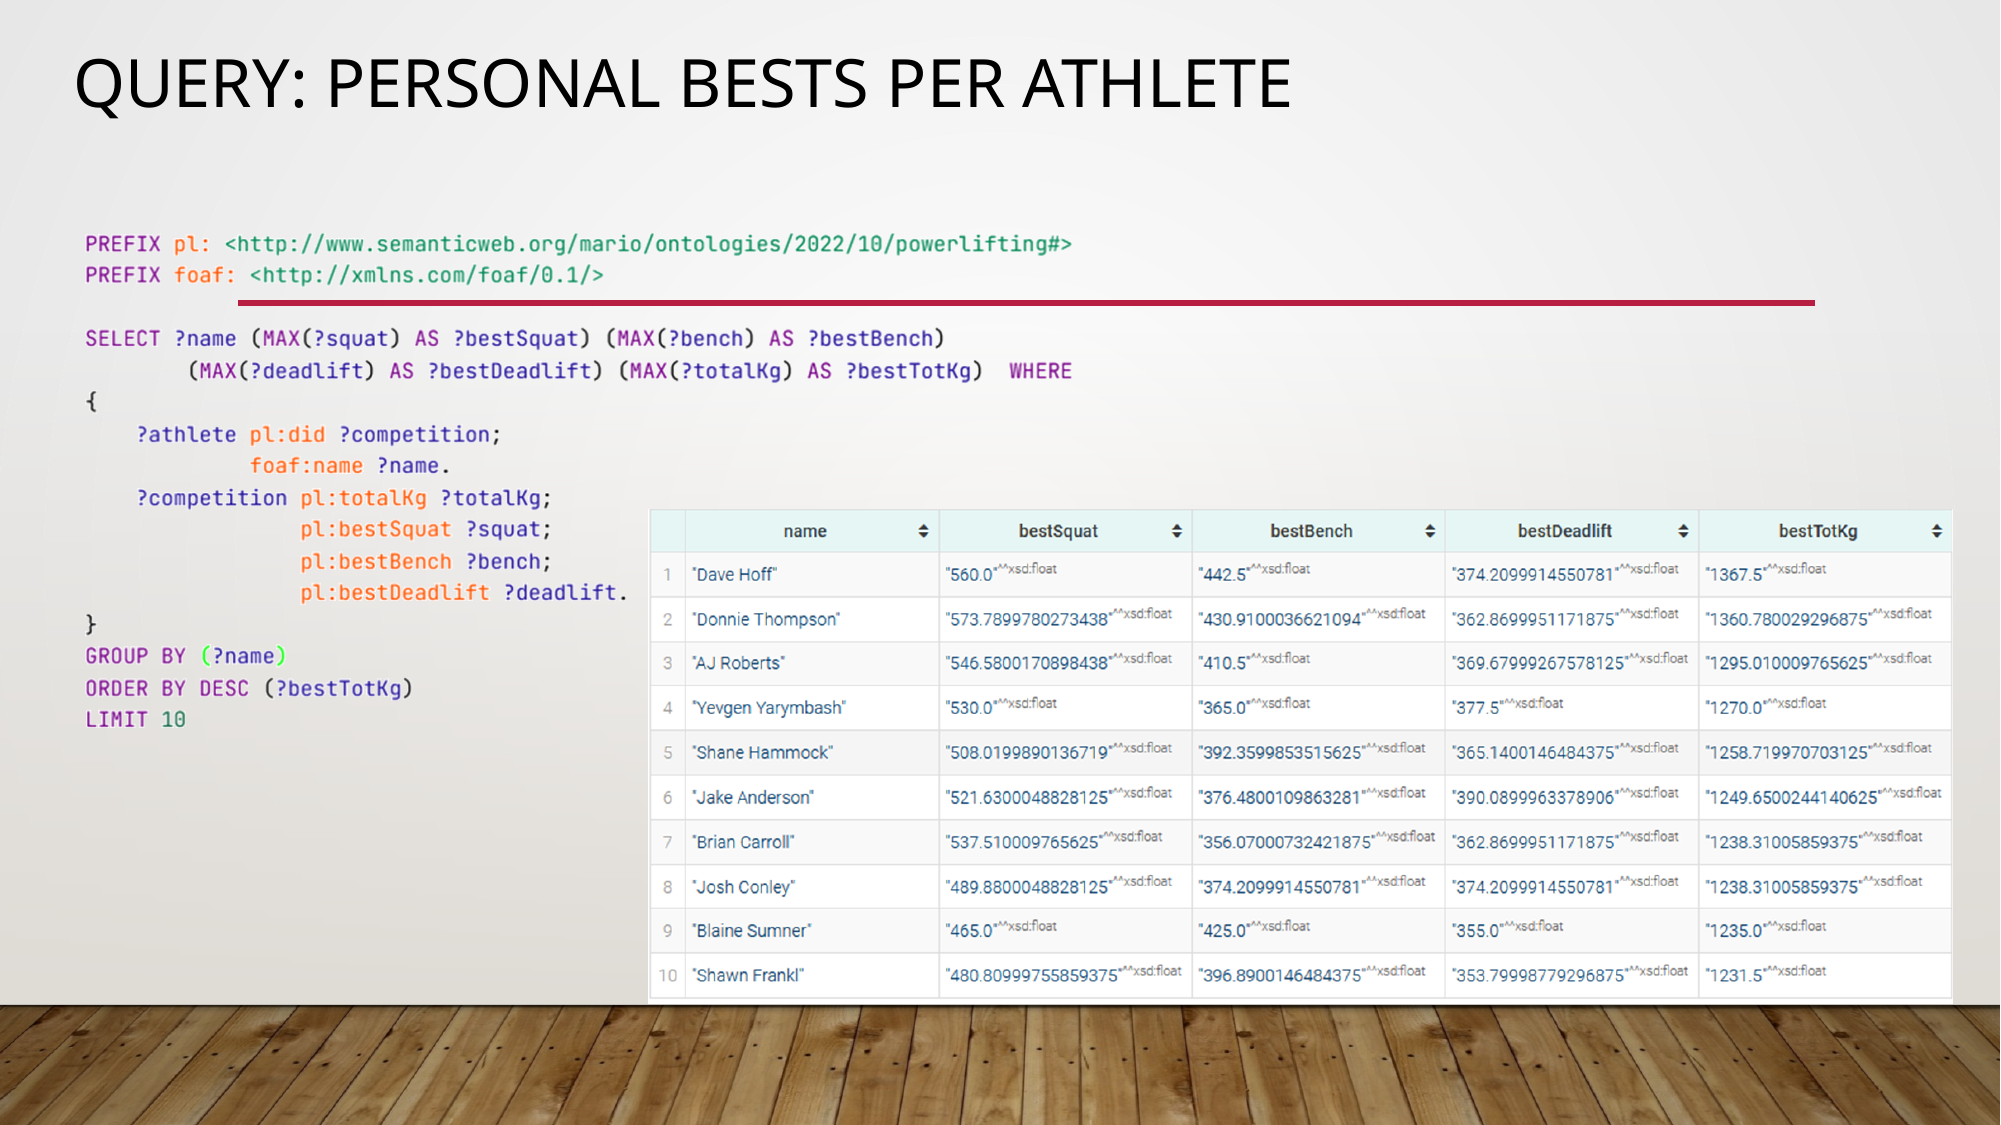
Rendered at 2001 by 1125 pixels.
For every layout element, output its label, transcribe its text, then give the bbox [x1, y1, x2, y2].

picture [0, 1005, 2000, 1125]
title QUERY: personal bests per athlete [58, 41, 1634, 215]
picture [74, 228, 1953, 1004]
